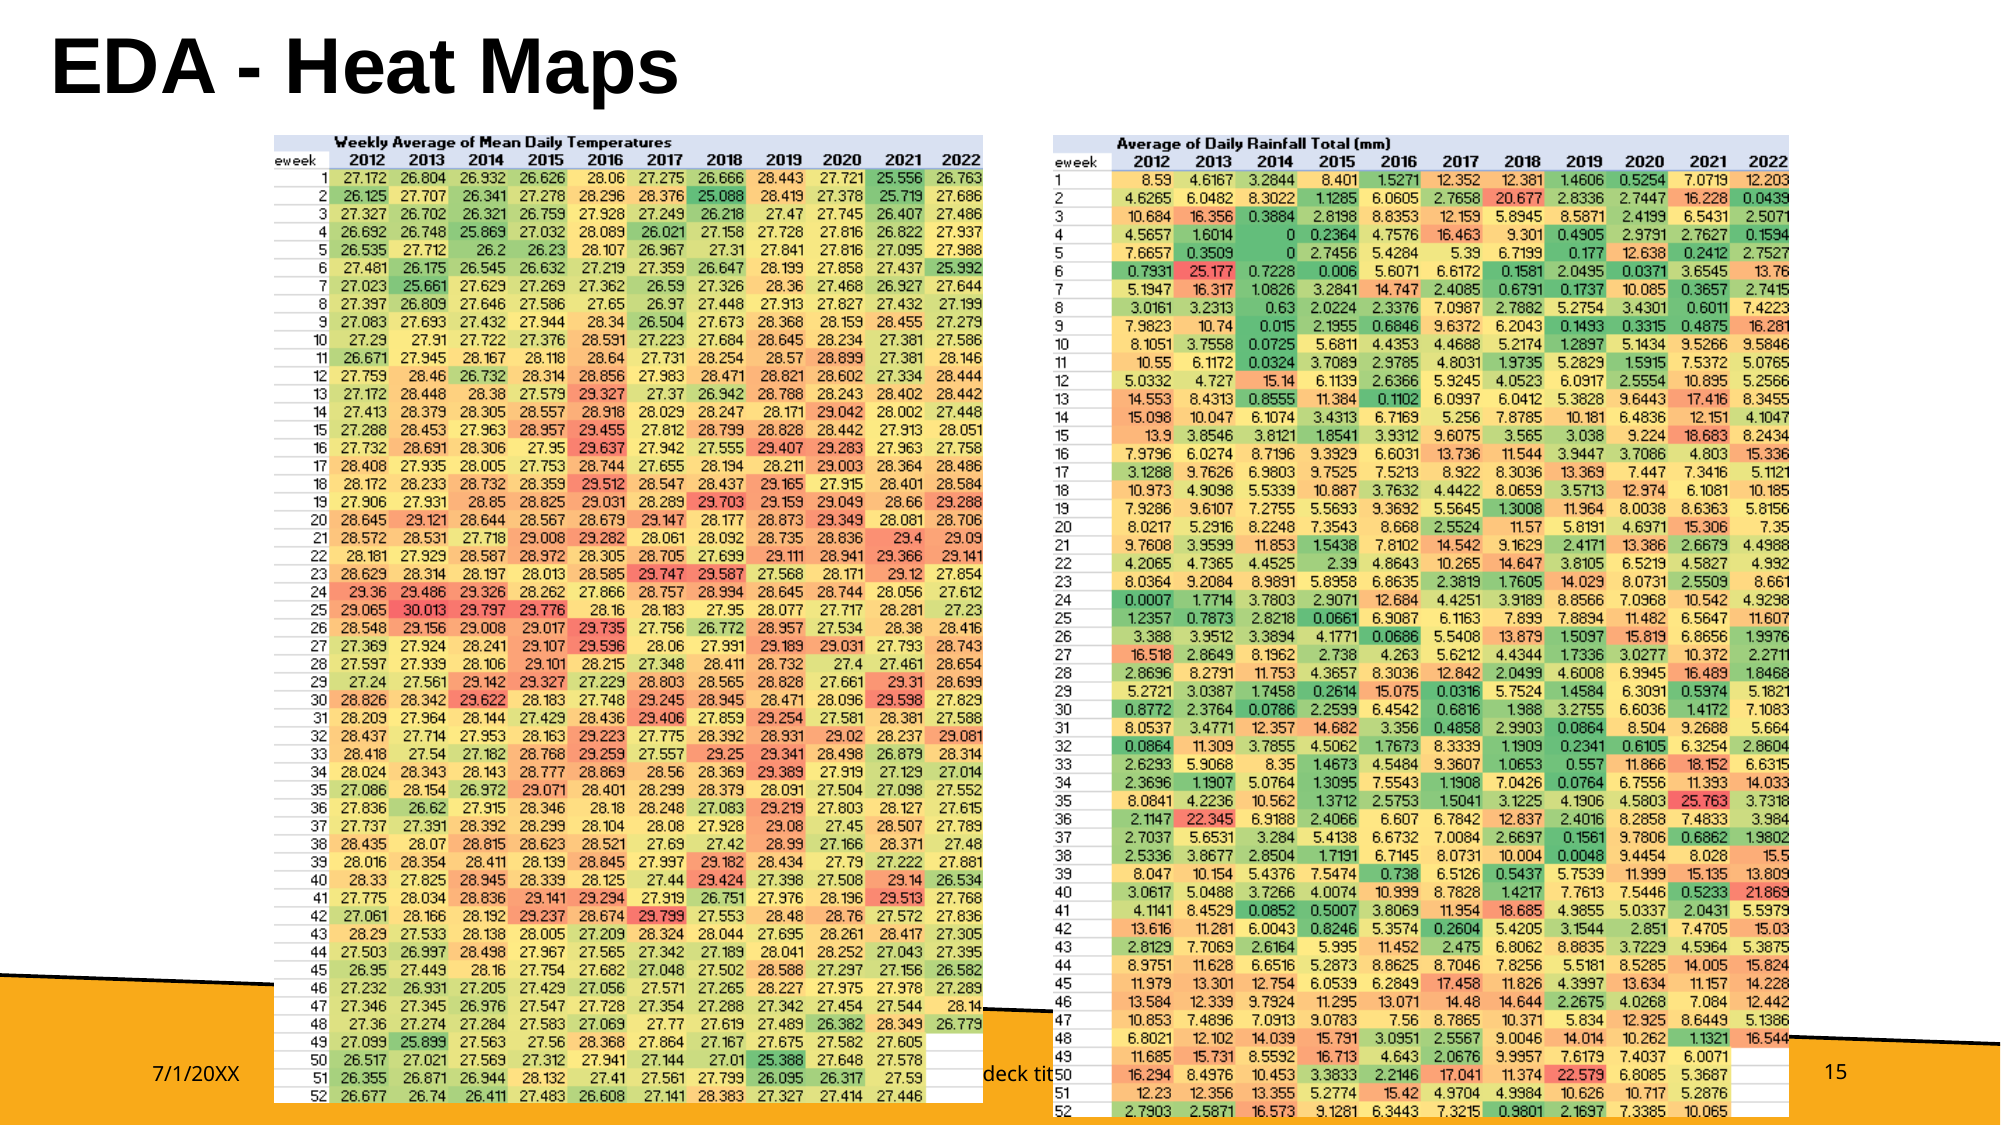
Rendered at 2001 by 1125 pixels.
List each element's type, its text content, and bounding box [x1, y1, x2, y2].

picture [274, 135, 983, 1103]
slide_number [137, 1042, 269, 1103]
picture [1053, 135, 1790, 1118]
title EDA - Heat Maps [35, 0, 1761, 136]
slide_number ‹#› [1794, 1042, 1863, 1103]
footer Pitch deck title [987, 1042, 1048, 1103]
